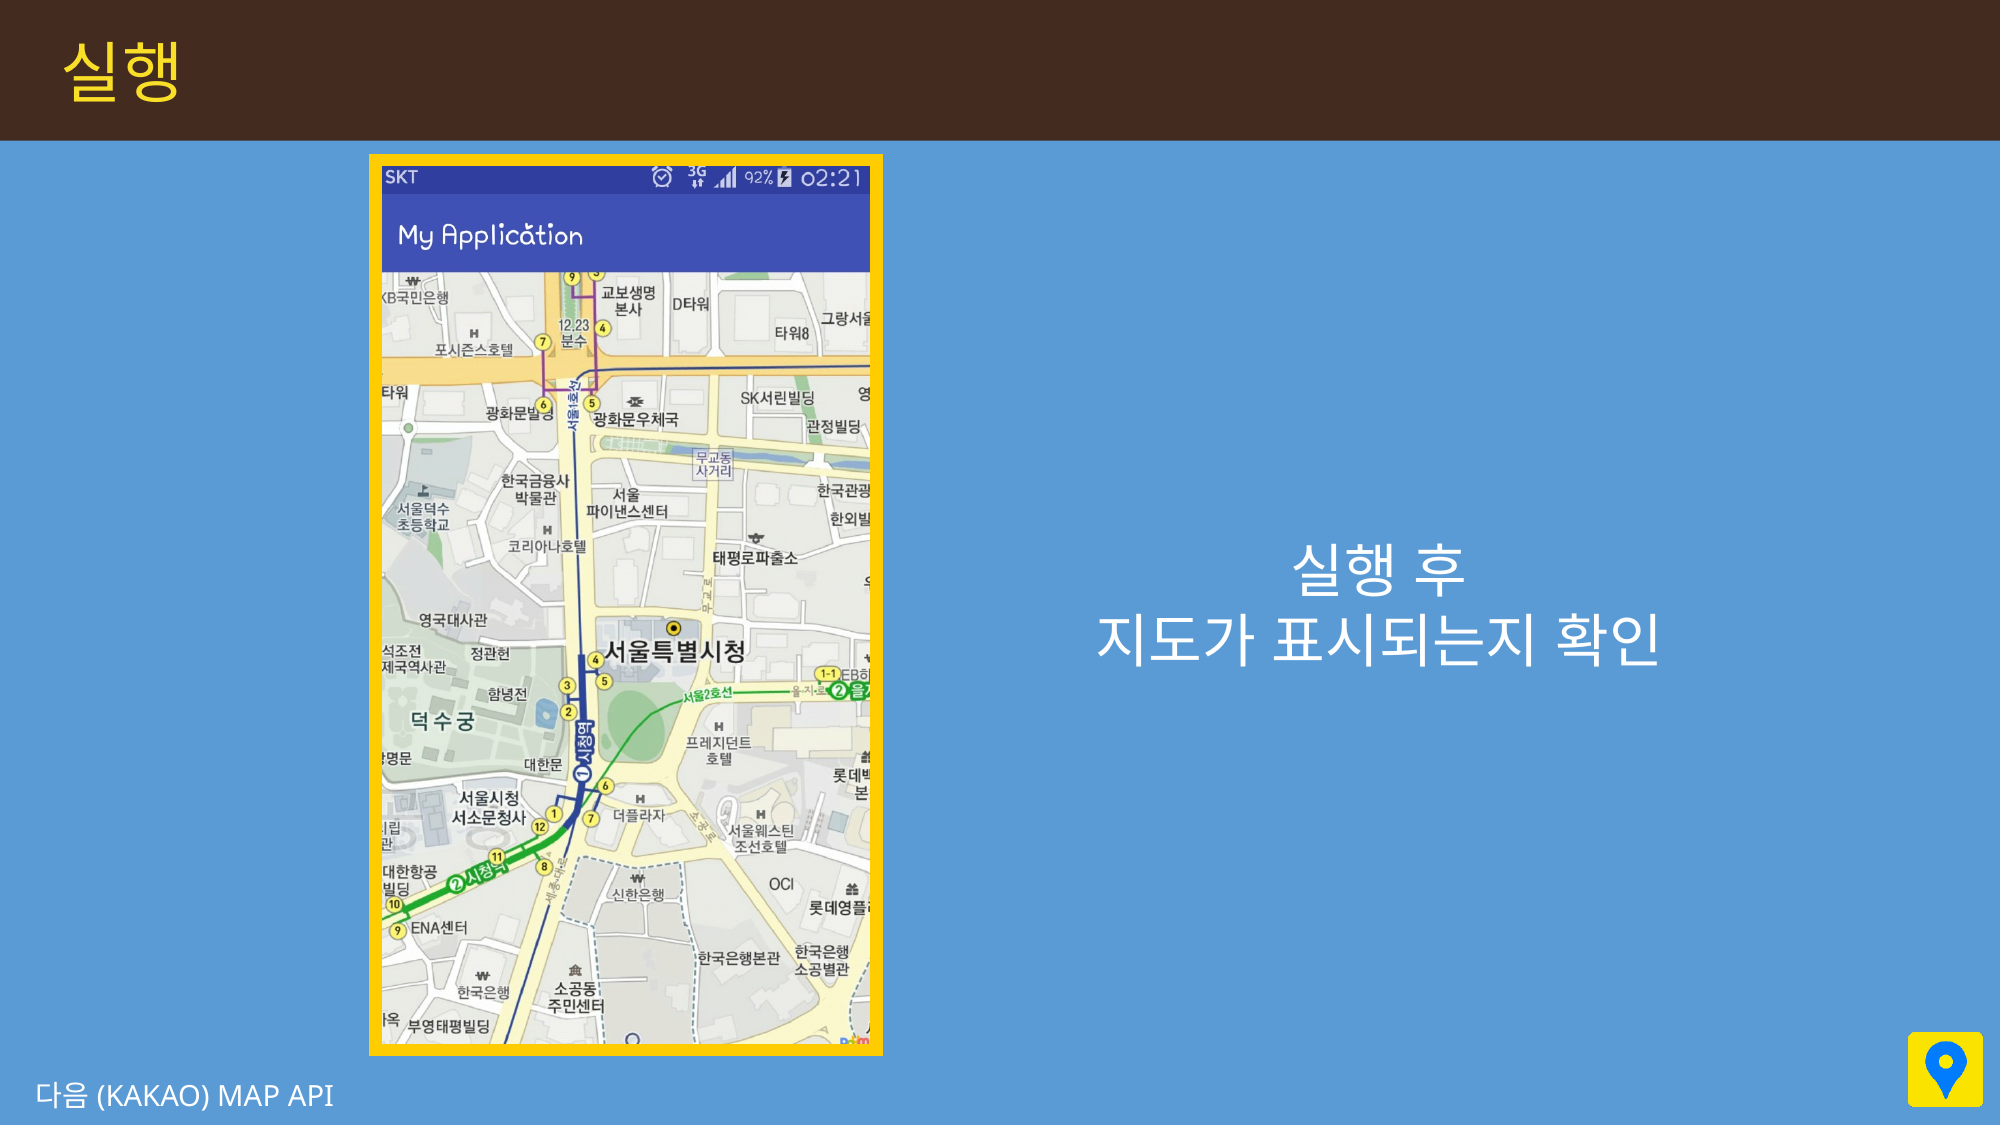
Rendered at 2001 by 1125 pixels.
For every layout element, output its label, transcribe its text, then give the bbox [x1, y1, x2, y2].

text_box 다음(KAKAO) MAP API [10, 1069, 360, 1120]
text_box 실행 후 지도가 표시되는지 확인 [956, 526, 1802, 682]
text_box 실행 [0, 0, 2000, 142]
text_box [0, 142, 2000, 1125]
picture [375, 160, 877, 1051]
picture [1908, 1032, 1983, 1107]
